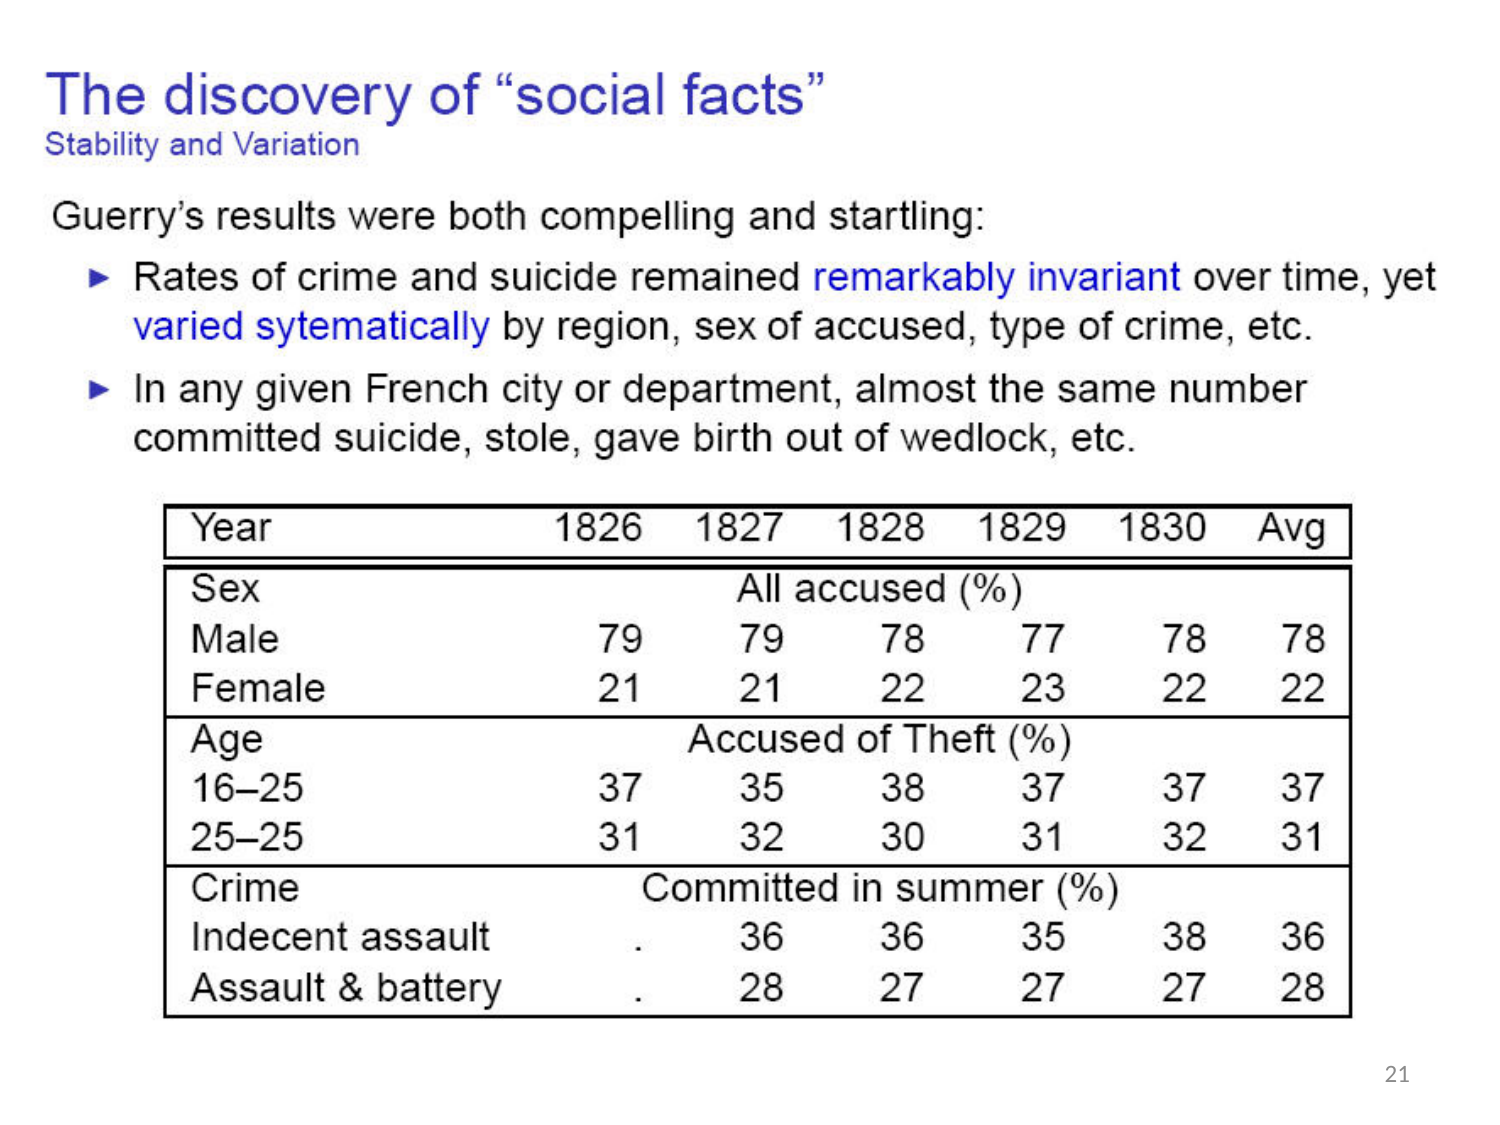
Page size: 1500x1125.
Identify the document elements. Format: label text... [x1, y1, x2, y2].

slide_number 21 [1074, 1051, 1425, 1103]
picture [29, 59, 1471, 1045]
